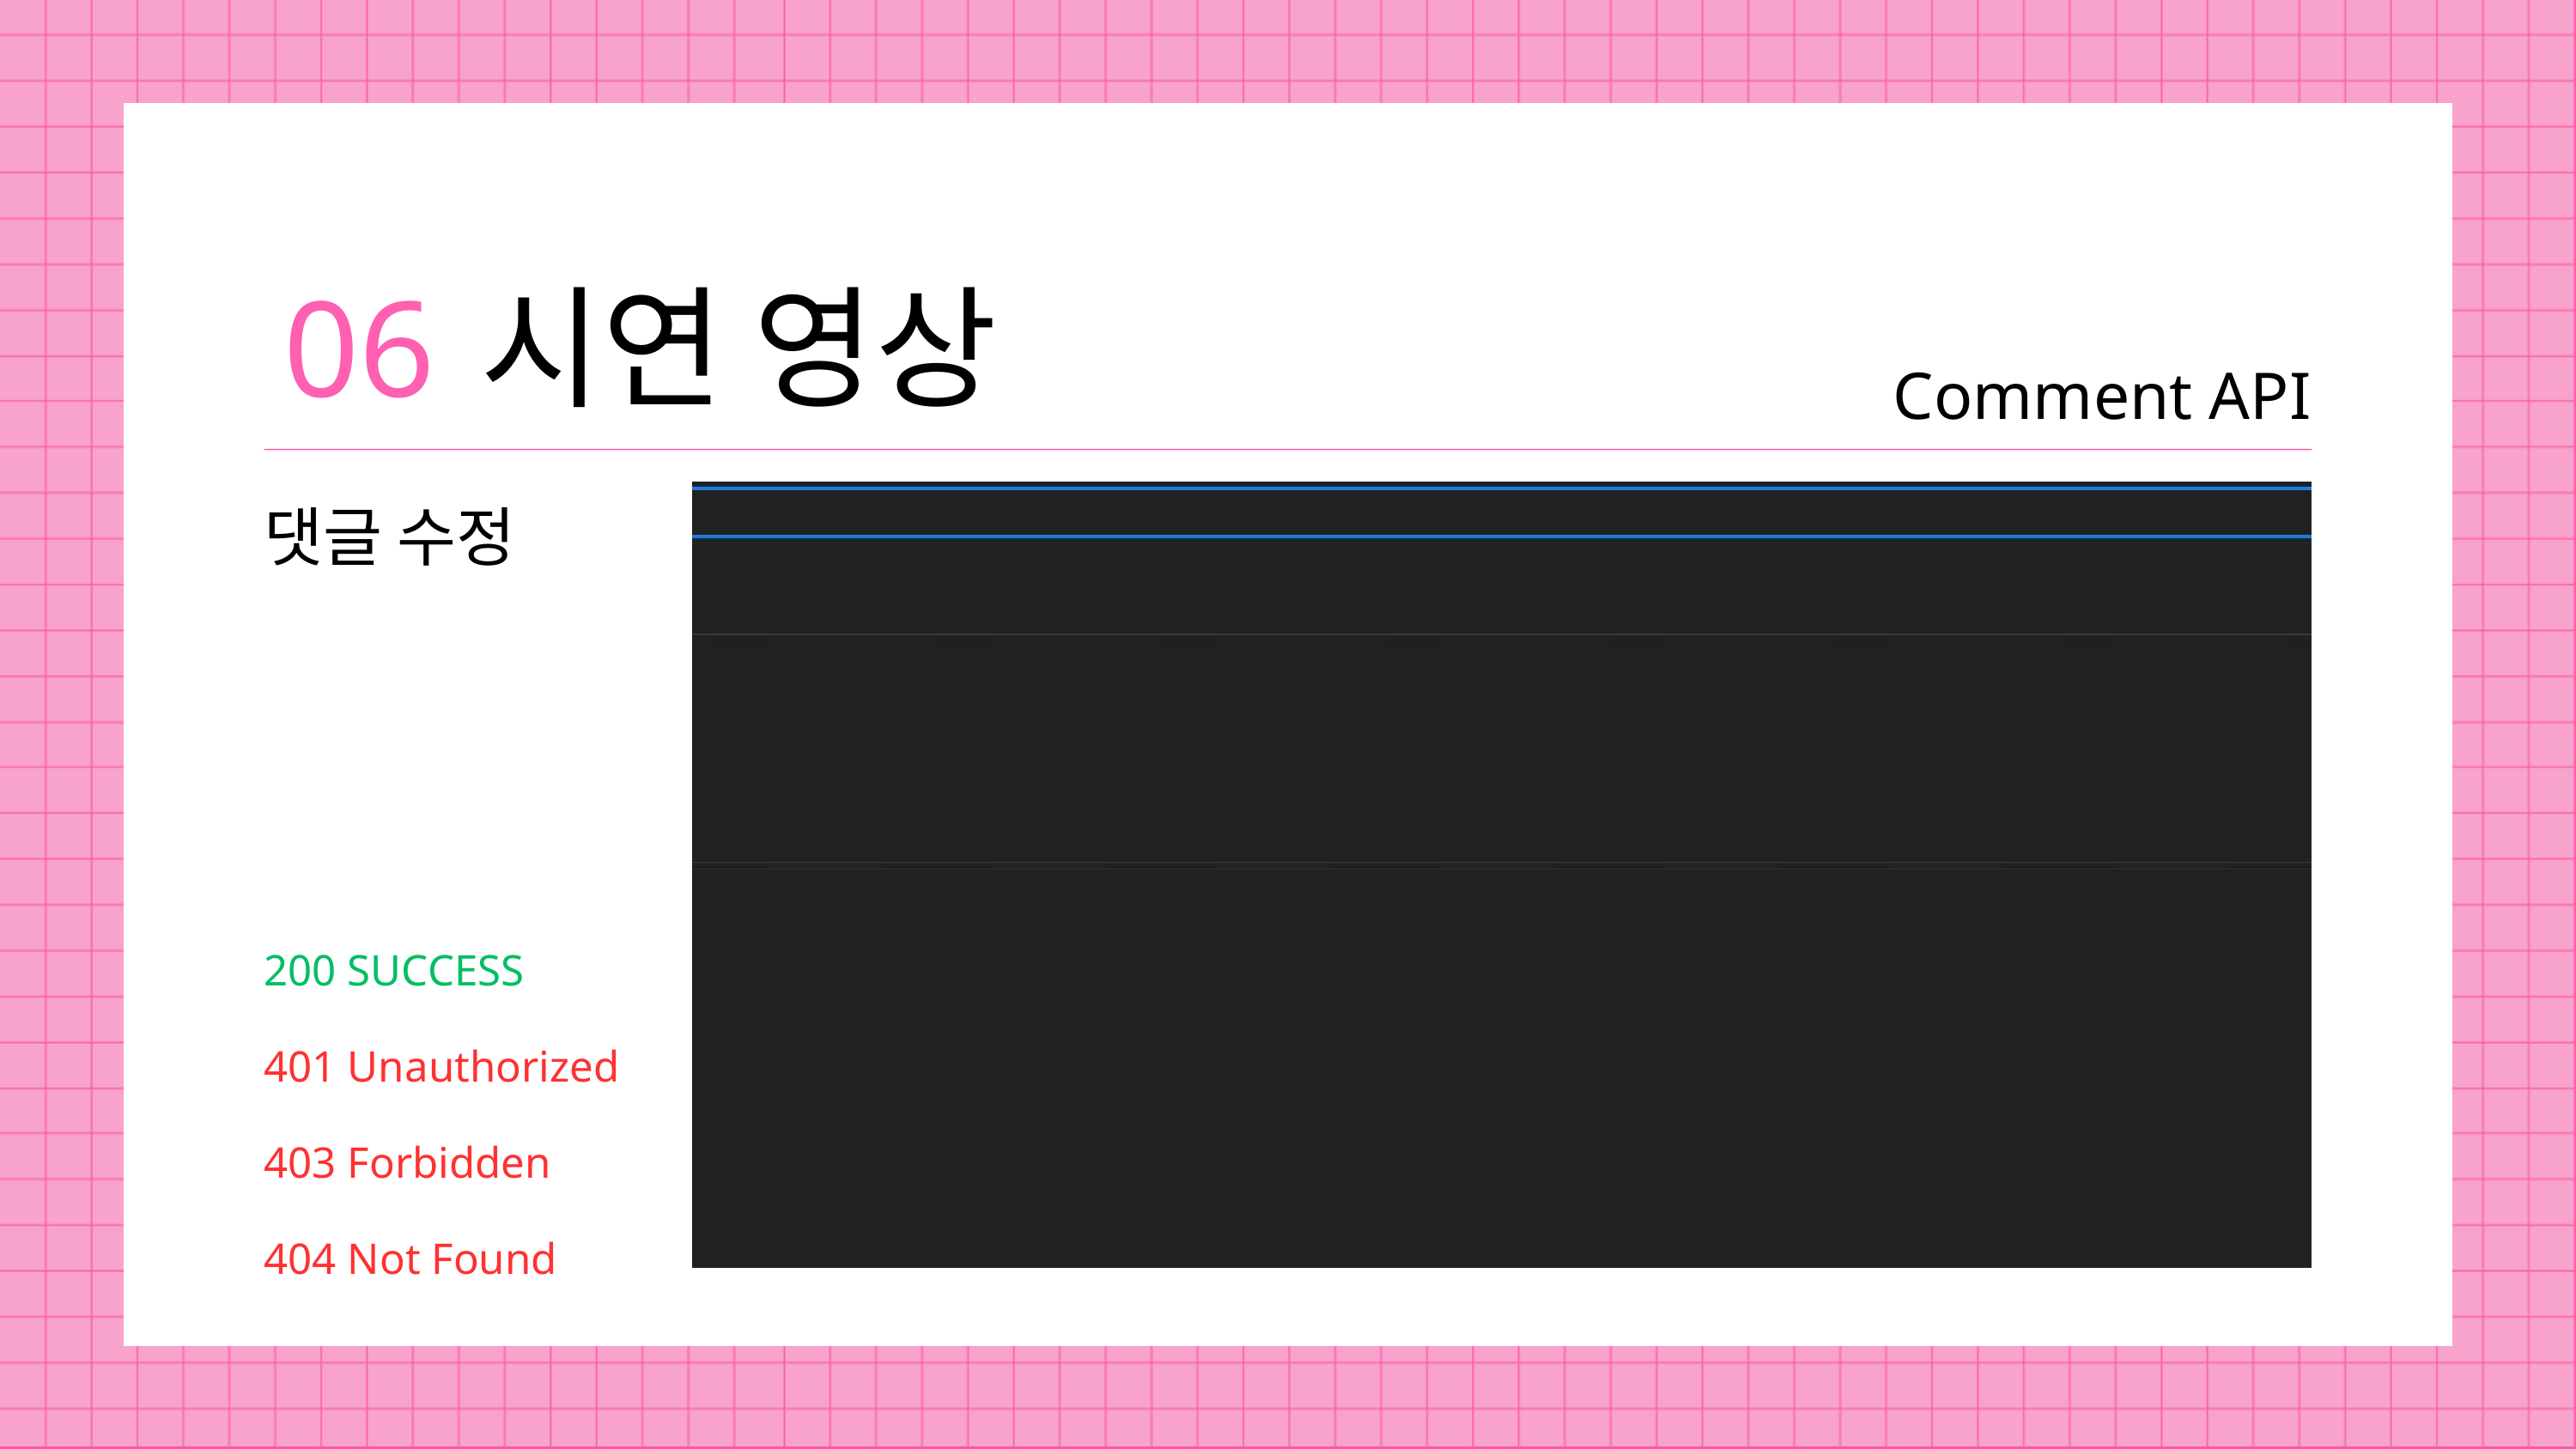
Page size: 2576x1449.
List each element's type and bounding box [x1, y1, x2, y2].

text_box [691, 481, 2312, 1269]
text_box [123, 102, 2453, 1346]
text_box [0, 0, 2576, 1446]
